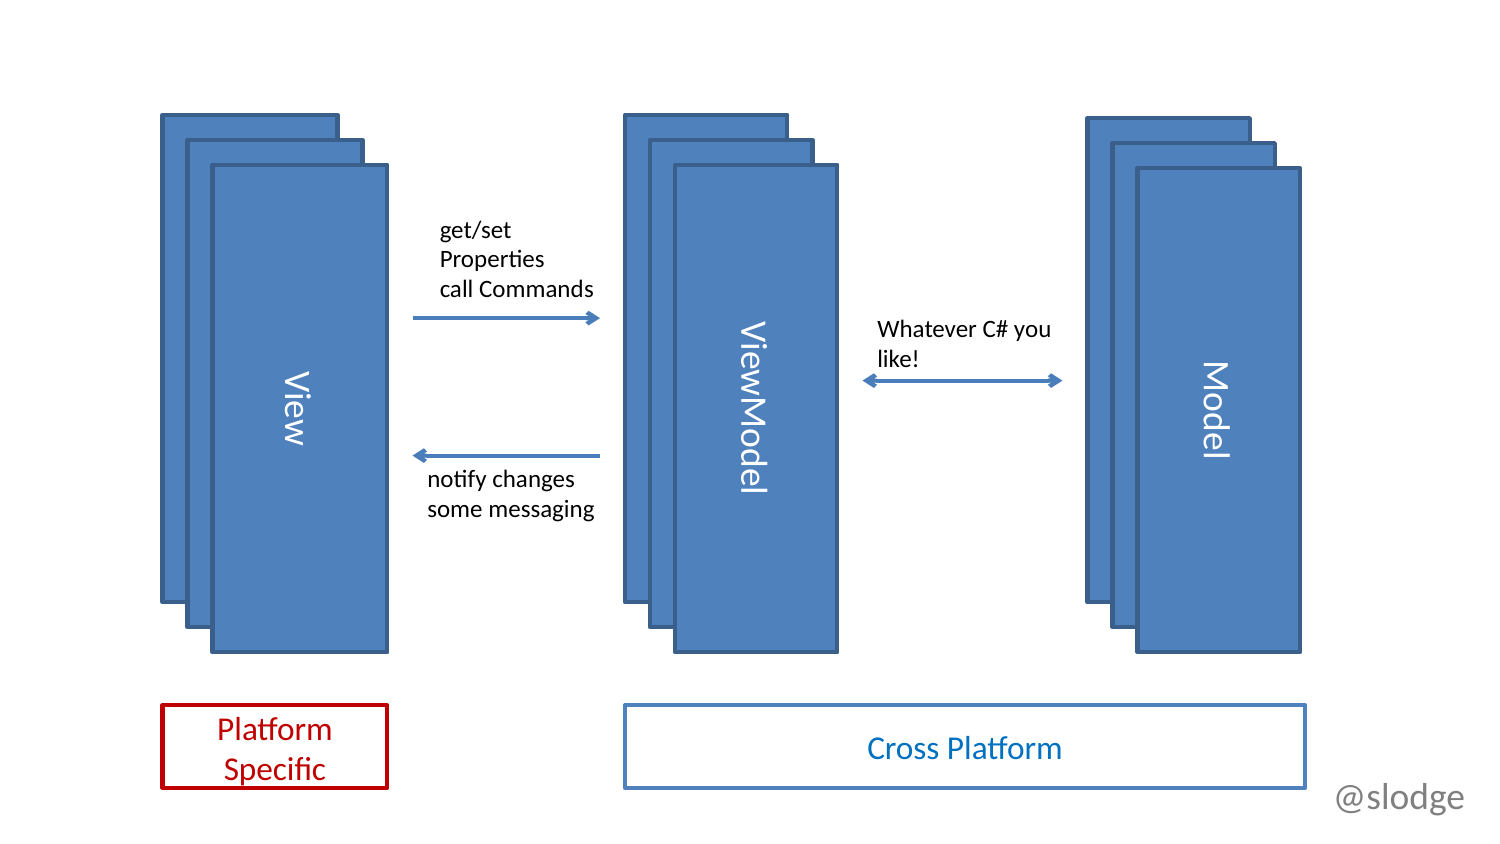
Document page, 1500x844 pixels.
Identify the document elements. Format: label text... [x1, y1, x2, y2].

text_box Whatever C# you like! [862, 305, 1100, 381]
text_box Model [1135, 166, 1302, 654]
text_box Cross Platform [623, 703, 1307, 790]
text_box Platform Specific [160, 703, 389, 790]
text_box Model [1085, 116, 1252, 604]
text_box ViewModel [623, 113, 789, 604]
text_box View [160, 113, 340, 604]
text_box View [185, 138, 365, 629]
text_box notify changes some messaging [412, 455, 625, 531]
text_box ViewModel [673, 163, 839, 654]
text_box View [210, 163, 389, 654]
text_box get/set Properties call Commands [424, 205, 628, 311]
text_box Model [1110, 141, 1277, 629]
text_box ViewModel [648, 138, 815, 629]
